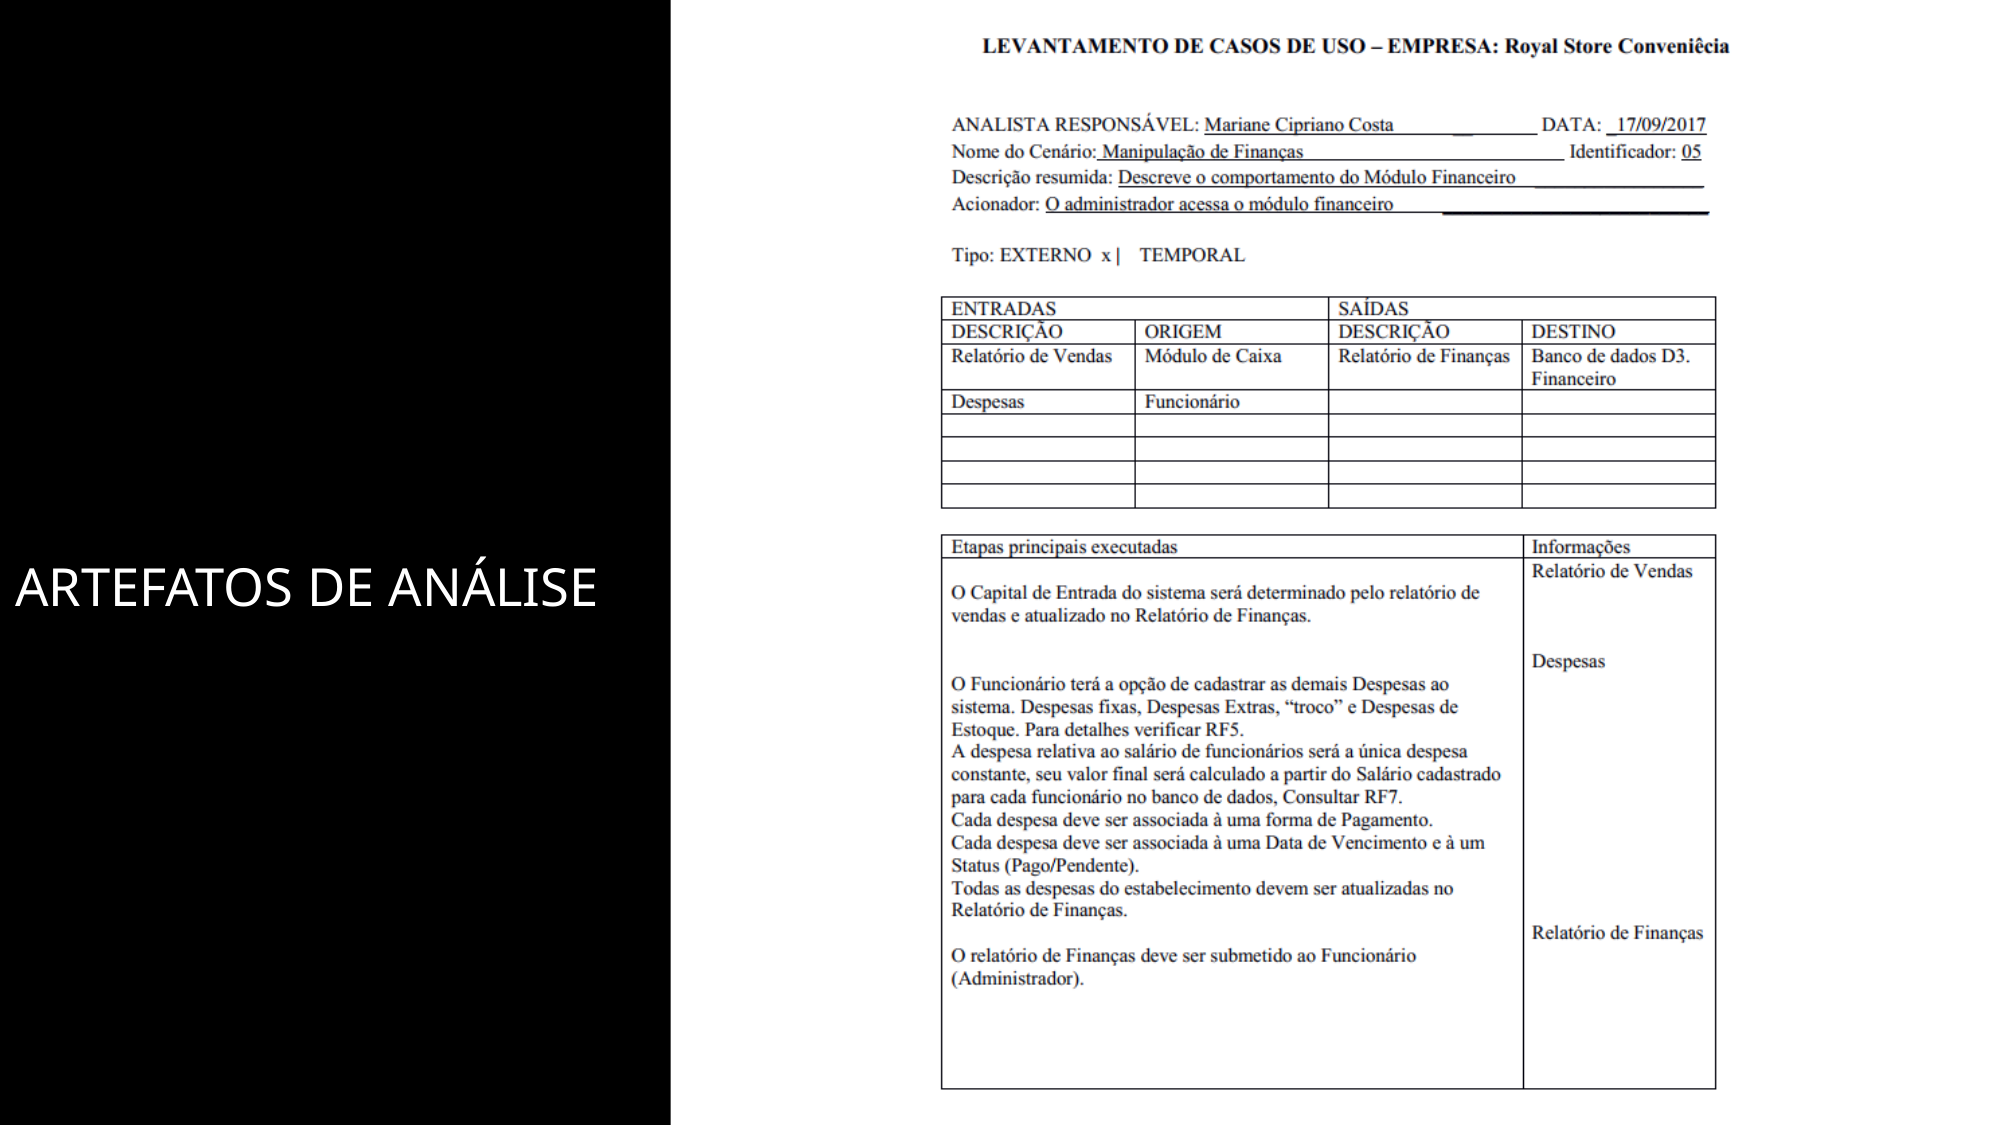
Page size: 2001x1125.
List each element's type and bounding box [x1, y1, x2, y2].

picture [924, 11, 1734, 1114]
text_box [0, 0, 672, 1125]
